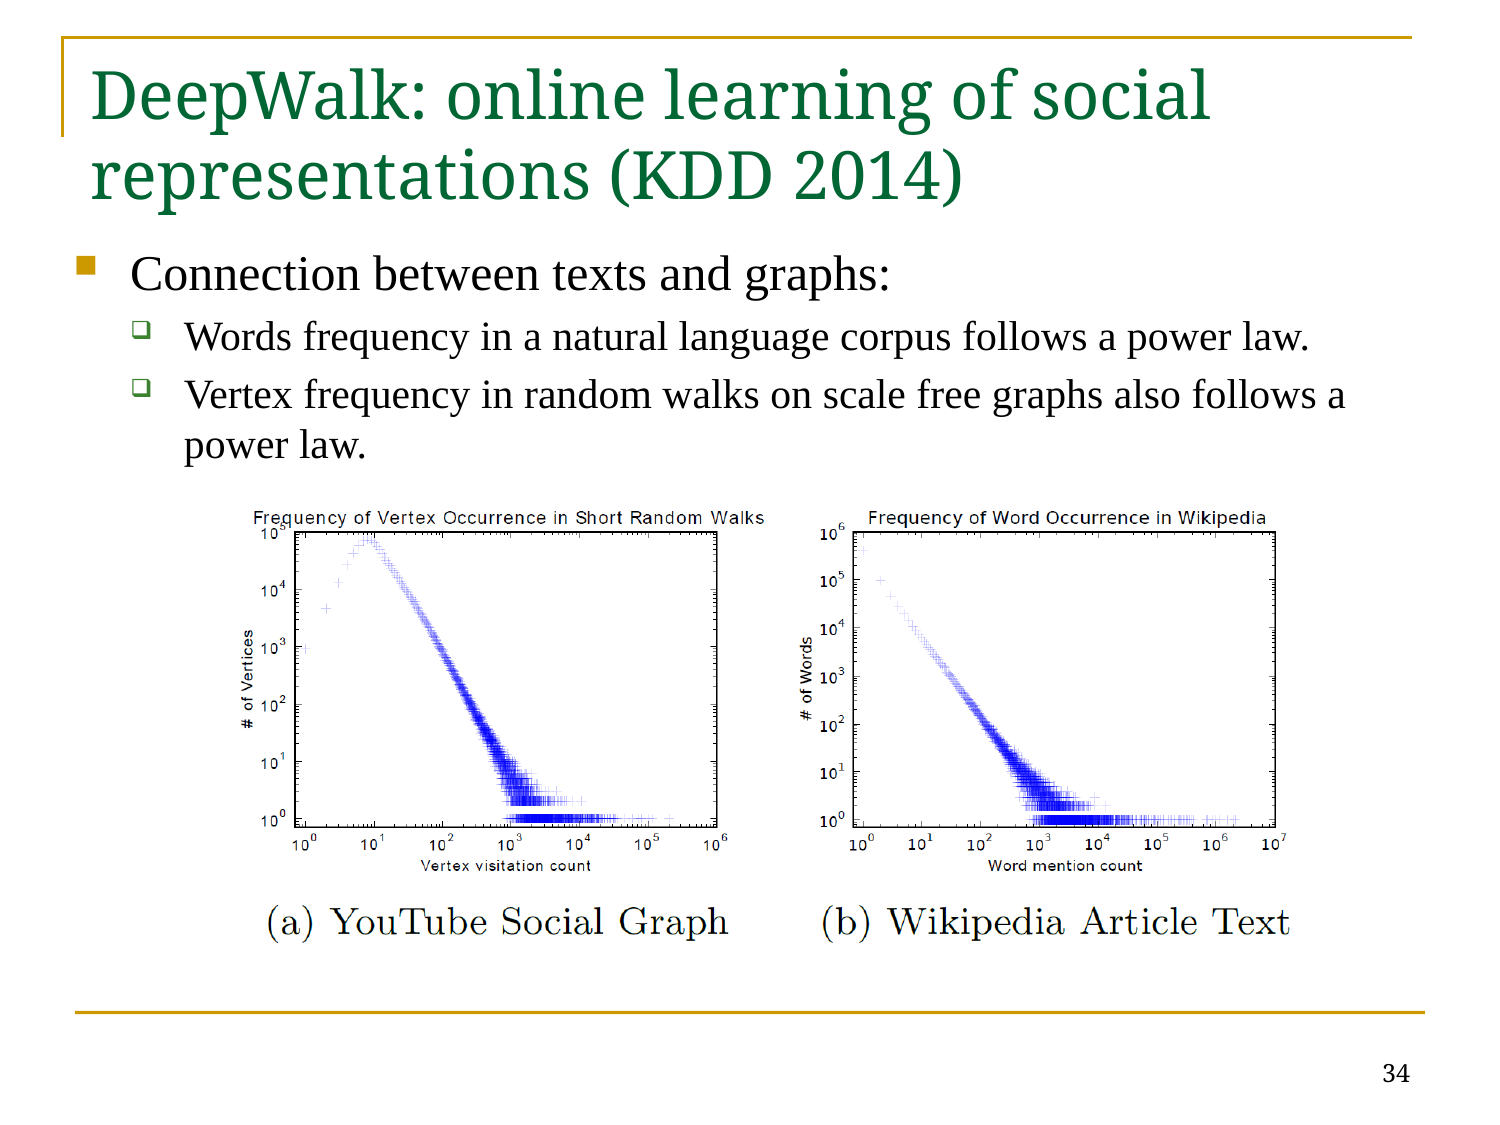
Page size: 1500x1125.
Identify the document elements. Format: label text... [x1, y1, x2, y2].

title DeepWalk: online learning of social representations (KDD 2014) [75, 45, 1463, 233]
slide_number 34 [1074, 1023, 1426, 1100]
picture [220, 495, 1324, 976]
list Connection between texts and graphs: Words frequency in a natural language corpus follows a power law. Vertex frequency in random walks on scale free graphs also follows a power law. [58, 232, 1441, 976]
